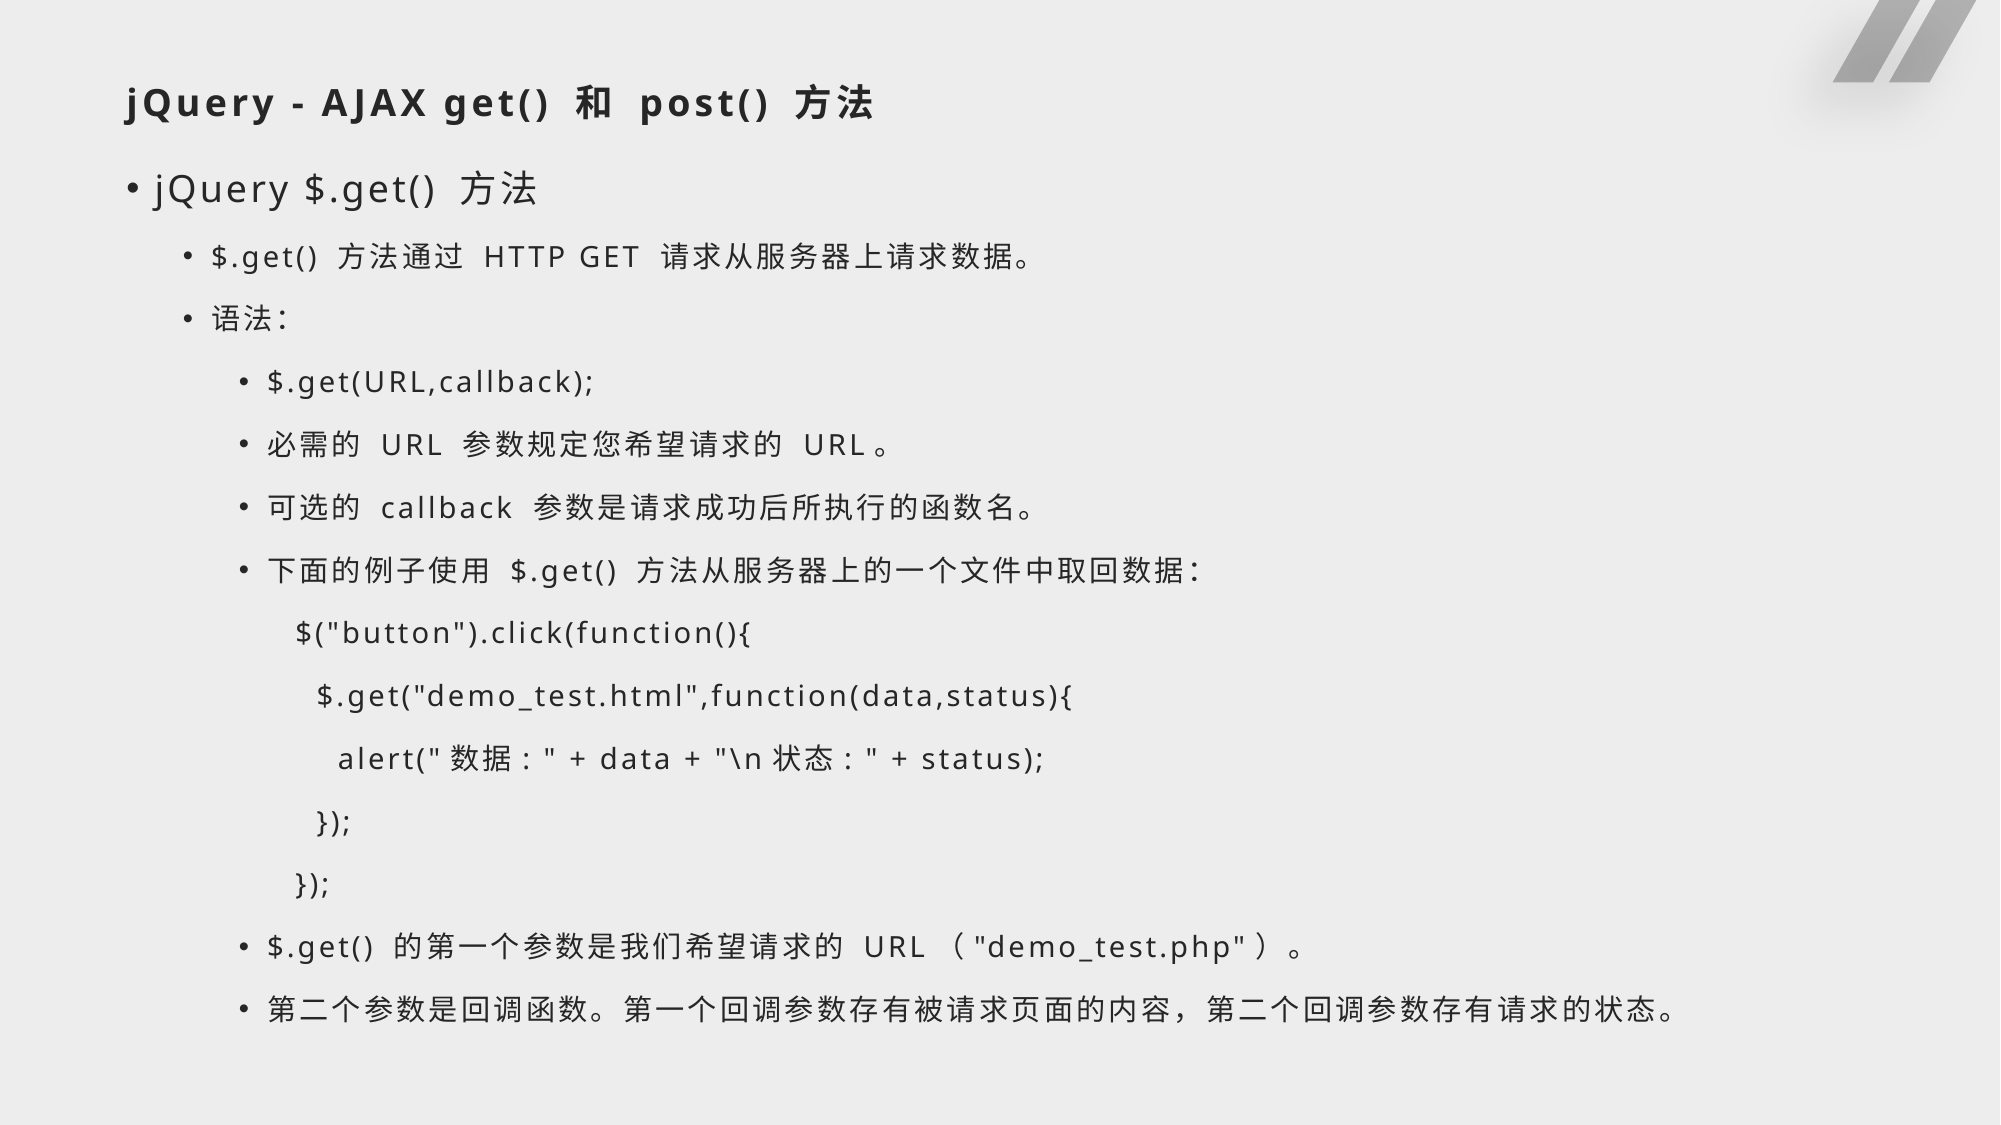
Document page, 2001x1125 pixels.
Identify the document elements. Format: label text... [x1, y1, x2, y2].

title jQuery - AJAX get() 和 post() 方法 [109, 72, 1891, 146]
list jQuery $.get() 方法 $.get() 方法通过 HTTP GET 请求从服务器上请求数据。 语法： $.get(URL,callback); 必需的 URL 参数规定您希望请求的 URL。 可选的 callback 参数是请求成功后所执行的函数名。 下面的例子使用 $.get() 方法从服务器上的一个文件中取回数据： $("button").click(function(){ $.get("demo_test.html",function(data,status){ alert("数据: " + data + "\n状态: " + status); }); }); $.get() 的第一个参数是我们希望请求的 URL（"demo_test.php"）。 第二个参数是回调函数。第一个回调参数存有被请求页面的内容，第二个回调参数存有请求的状态。 [109, 156, 1891, 1041]
